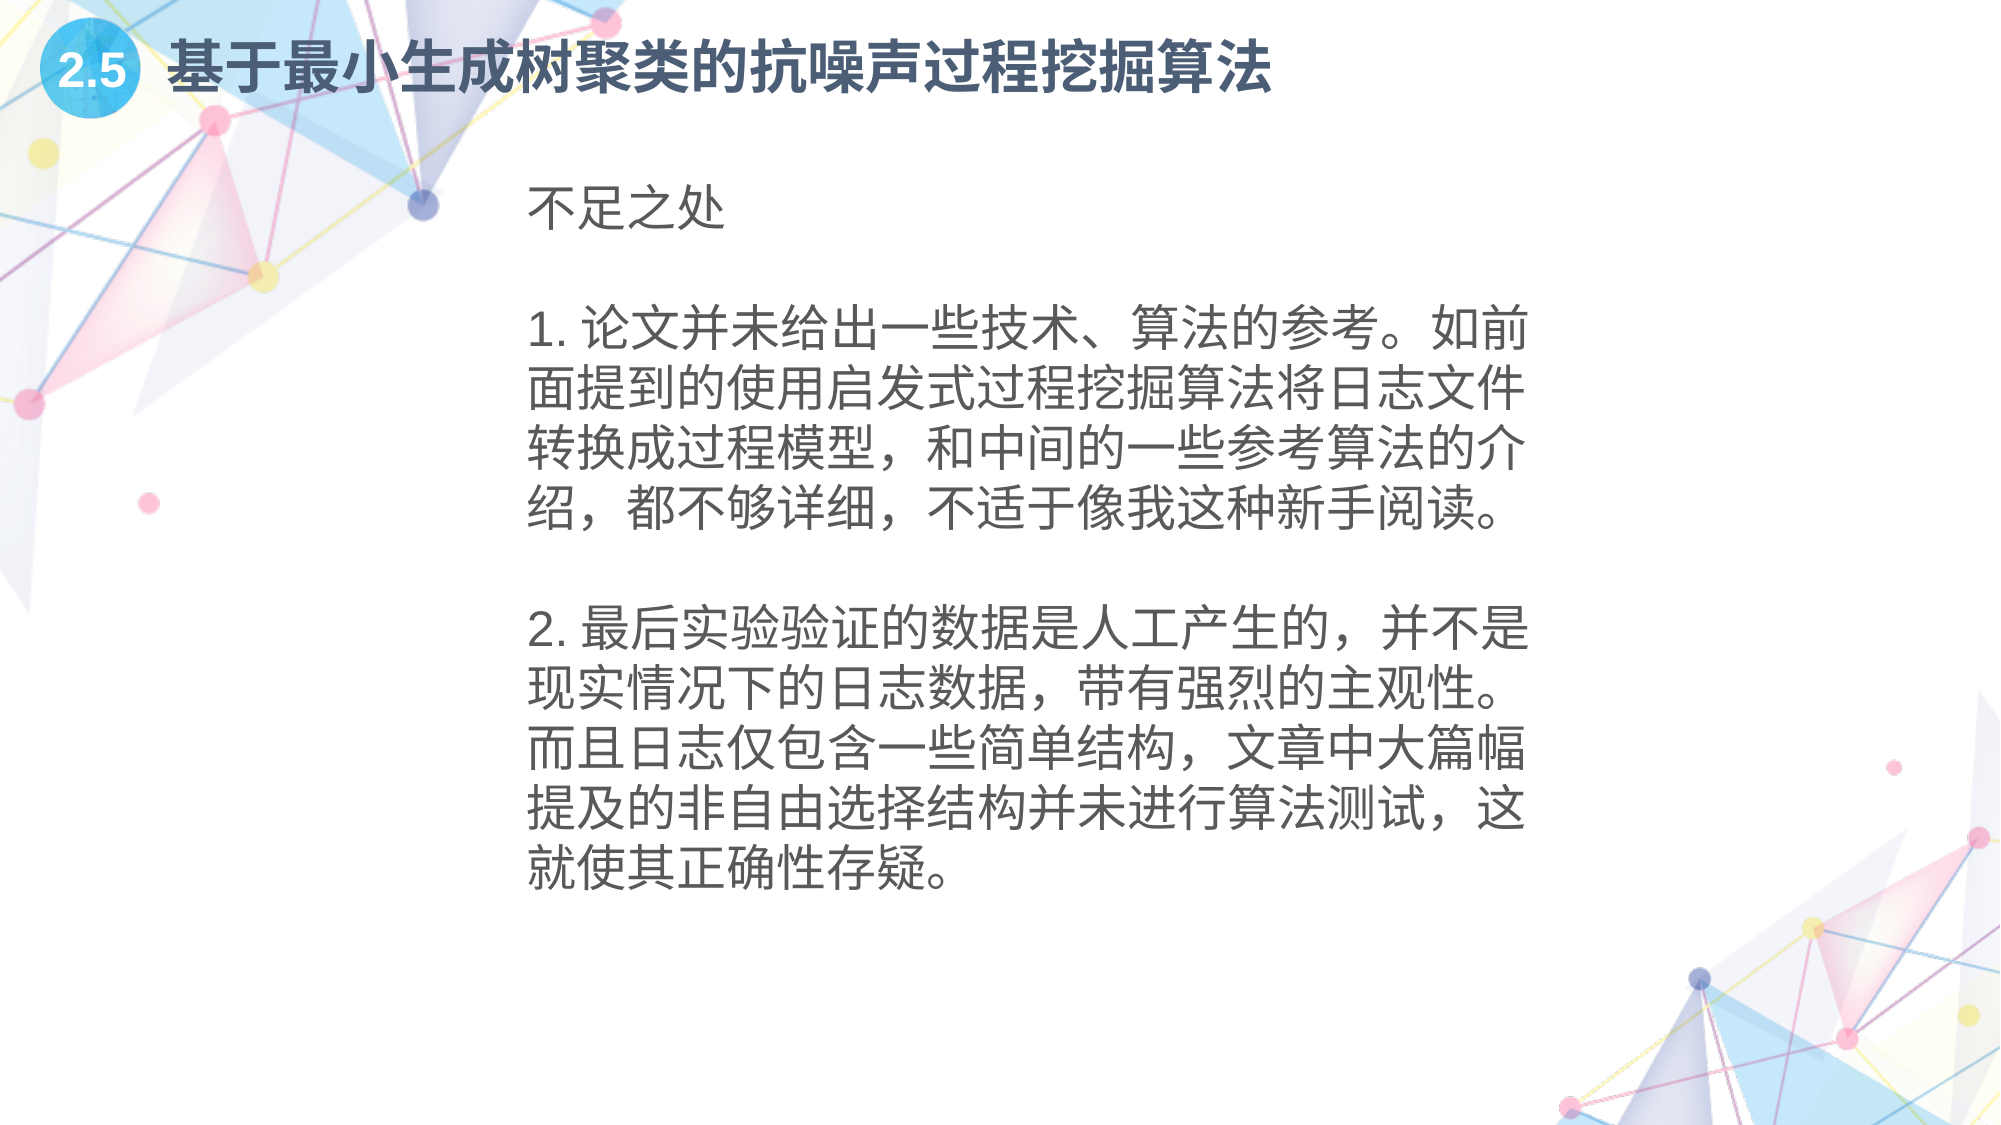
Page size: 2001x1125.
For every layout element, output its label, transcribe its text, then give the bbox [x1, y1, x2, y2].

picture [1390, 565, 2000, 1125]
picture [0, 0, 861, 790]
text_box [40, 18, 1319, 119]
text_box 不足之处 1.论文并未给出一些技术、算法的参考。如前面提到的使用启发式过程挖掘算法将日志文件转换成过程模型，和中间的一些参考算法的介绍，都不够详细，不适于像我这种新手阅读。 2.最后实验验证的数据是人工产生的，并不是现实情况下的日志数据，带有强烈的主观性。而且日志仅包含一些简单结构，文章中大篇幅提及的非自由选择结构并未进行算法测试，这就使其正确性存疑。 [512, 169, 1587, 905]
